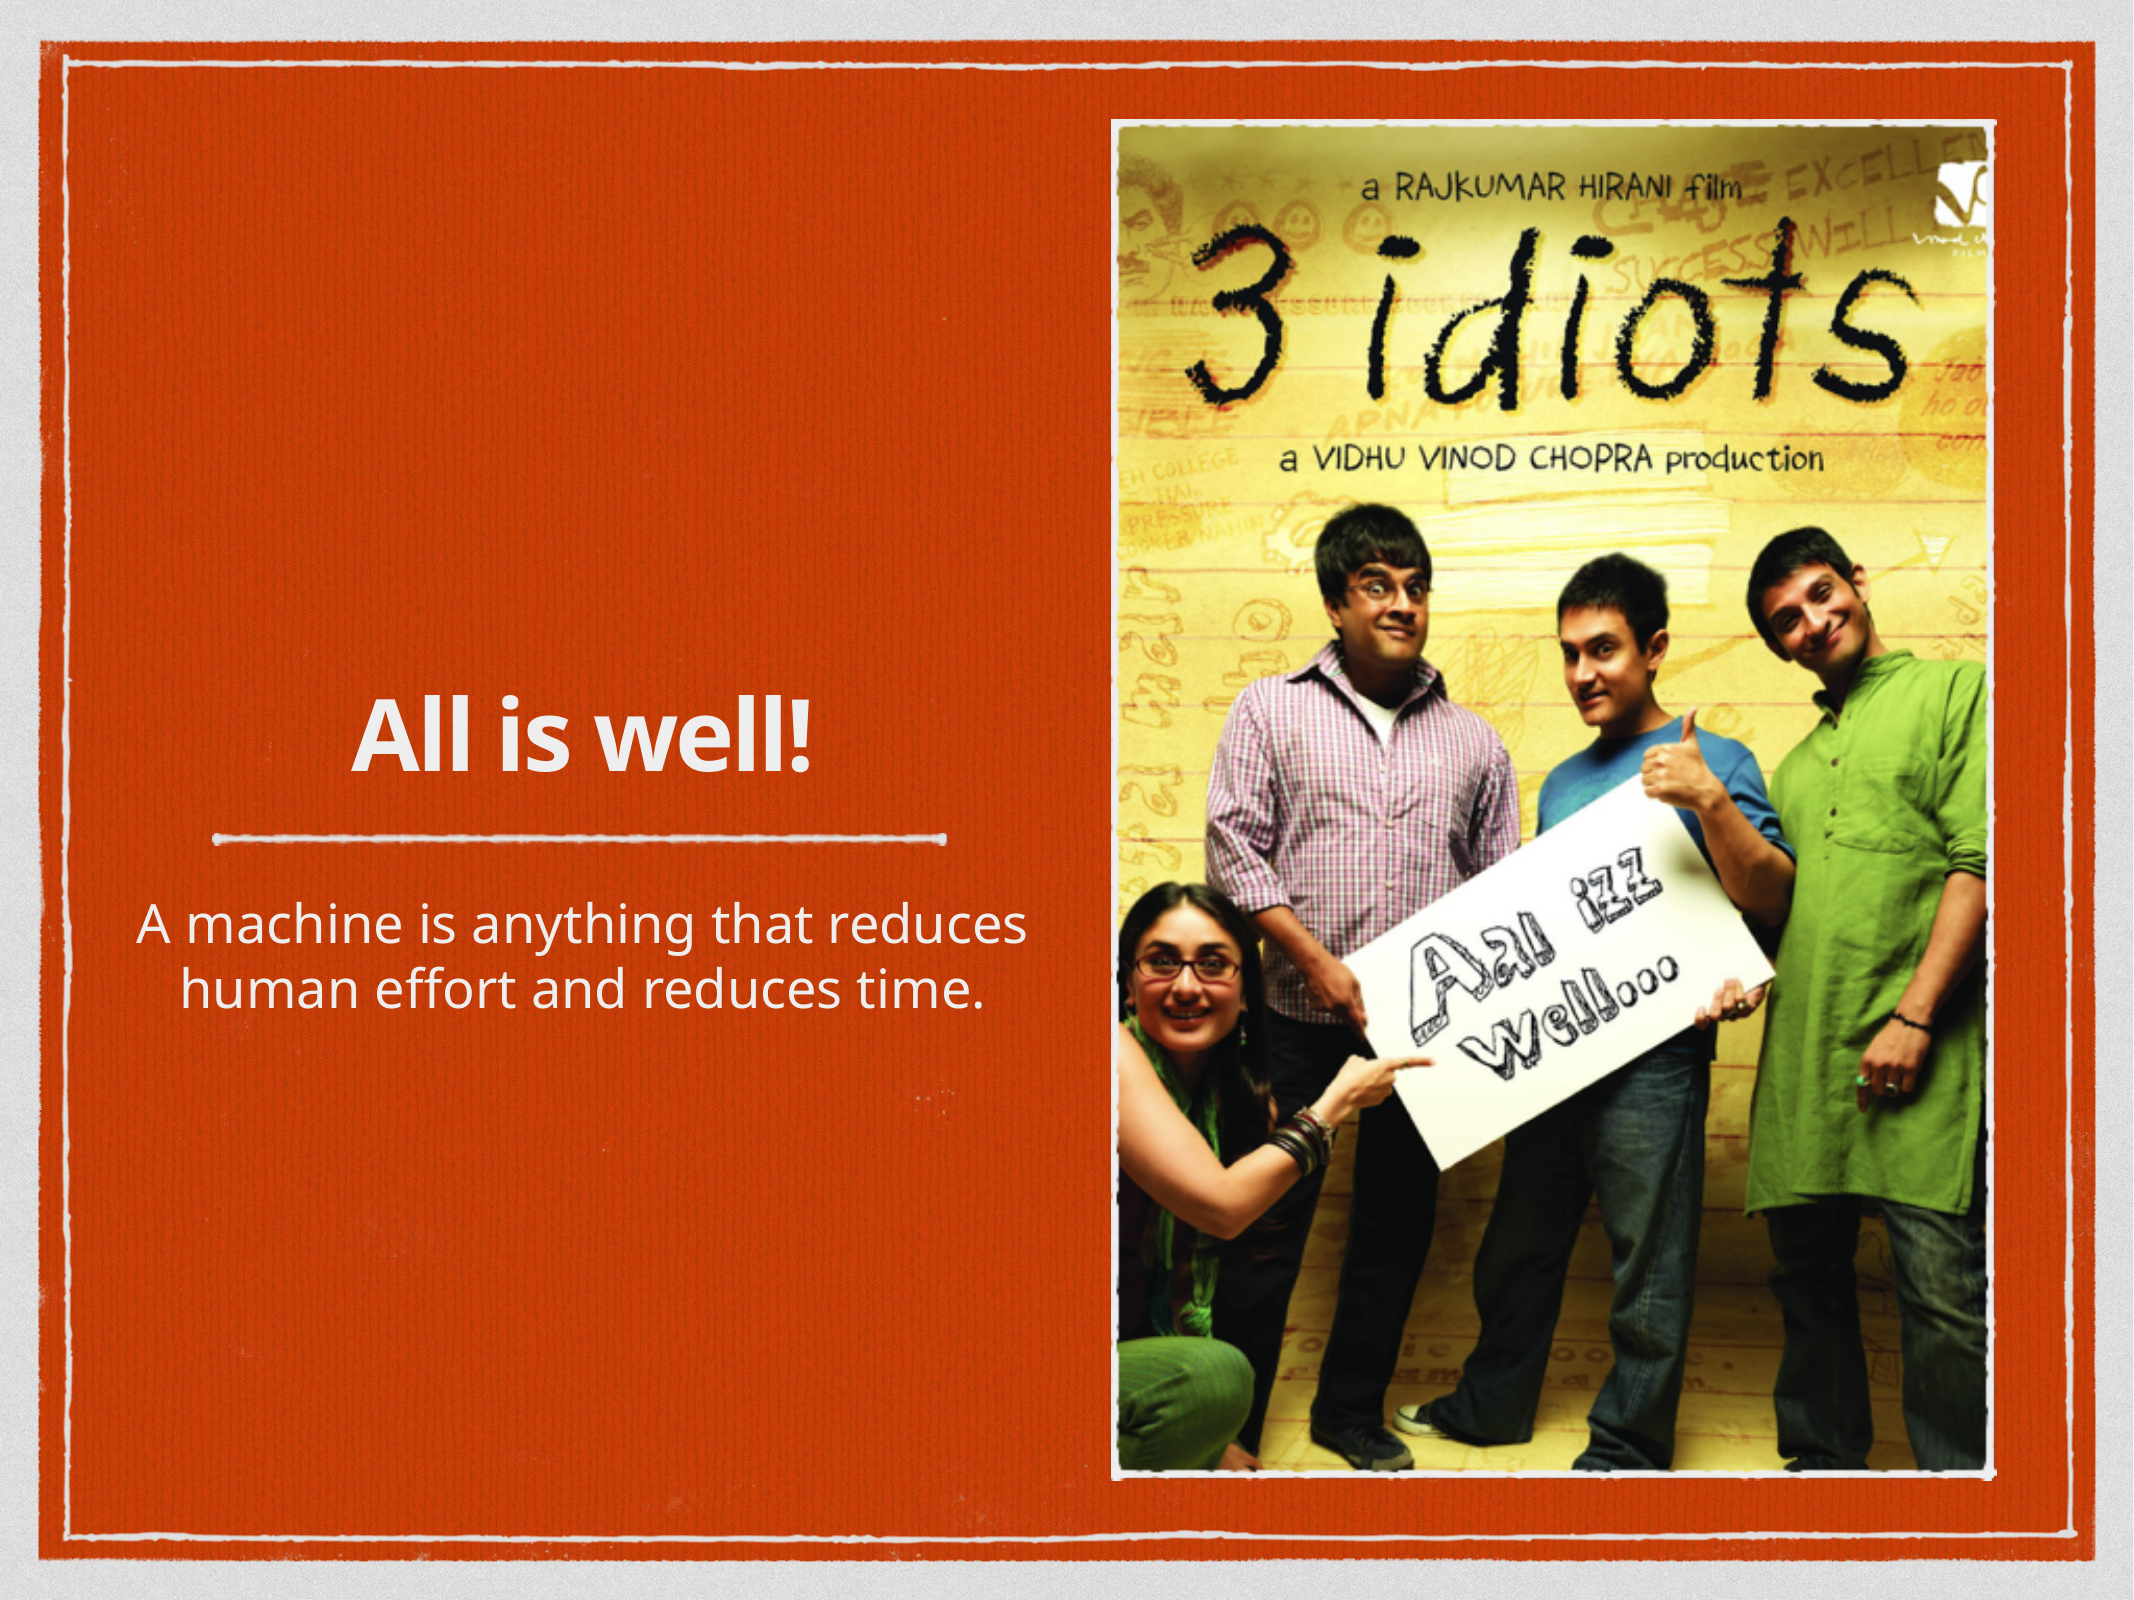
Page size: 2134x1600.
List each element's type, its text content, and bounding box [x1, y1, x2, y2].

picture [0, 0, 2134, 1600]
list A machine is anything that reduces human effort and reduces time. [124, 880, 1043, 1476]
title All is well! [124, 126, 1043, 801]
